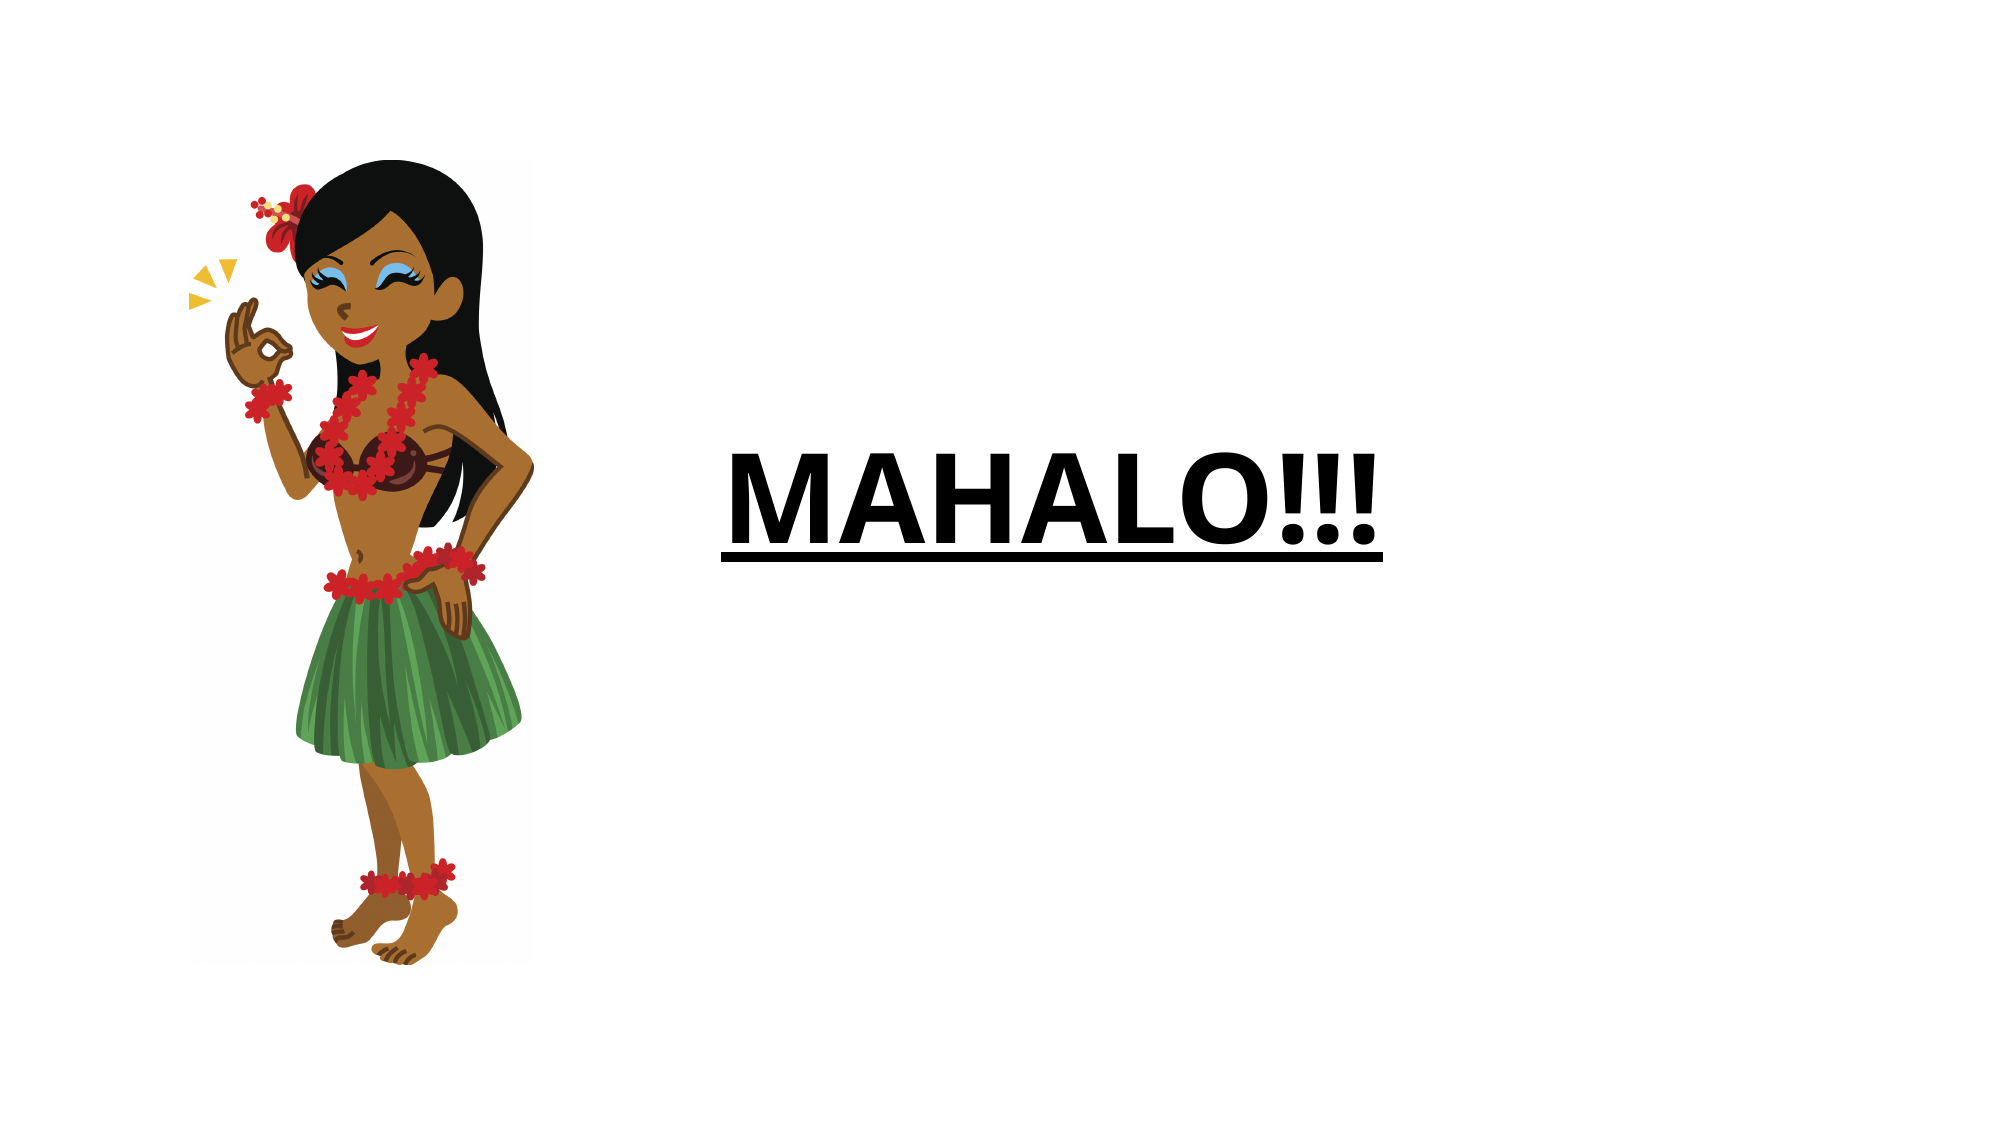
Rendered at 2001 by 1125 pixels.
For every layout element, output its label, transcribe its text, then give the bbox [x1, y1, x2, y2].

title MAHALO!!! [534, 186, 1802, 578]
picture [189, 160, 534, 965]
